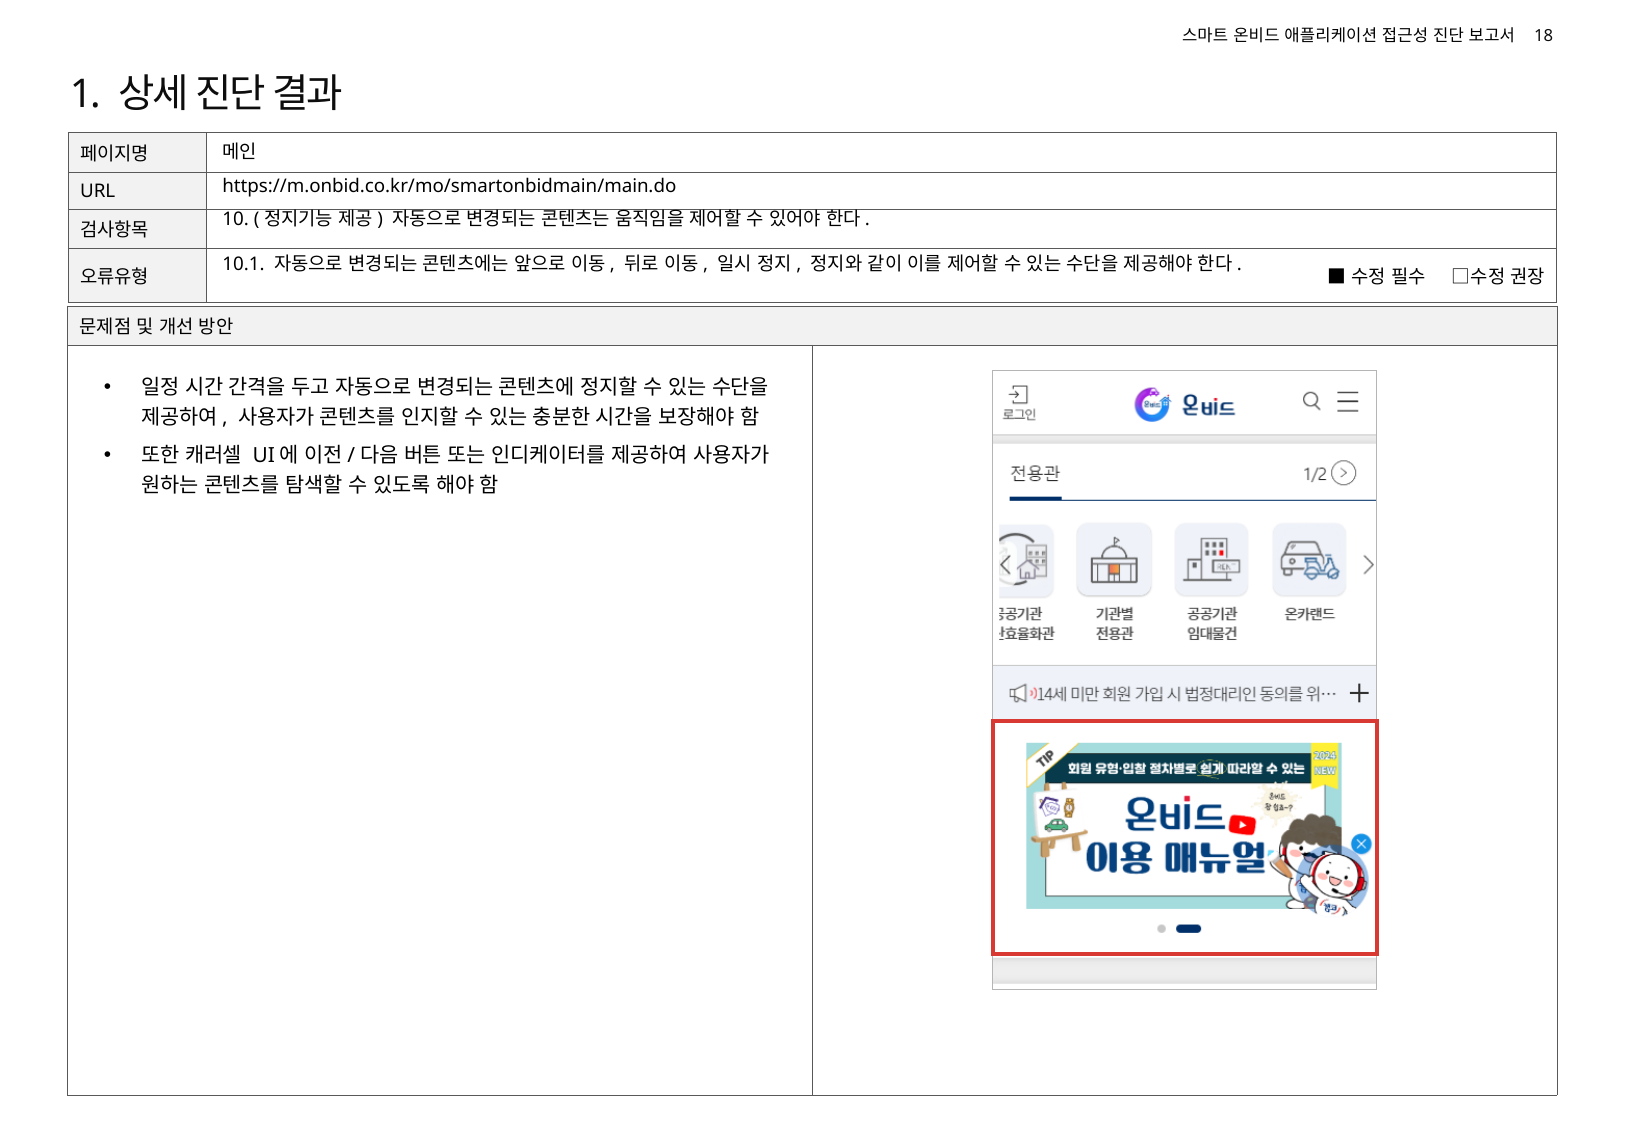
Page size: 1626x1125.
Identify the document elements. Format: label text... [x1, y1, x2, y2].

list 일정 시간 간격을 두고 자동으로 변경되는 콘텐츠에 정지할 수 있는 수단을 제공하여, 사용자가 콘텐츠를 인지할 수 있는 충분한 시간을 보장해야 함 또한 캐러셀 UI에 이전/다음 버튼 또는 인디케이터를 제공하여 사용자가 원하는 콘텐츠를 탐색할 수 있도록 해야 함 [103, 368, 778, 568]
list https://m.onbid.co.kr/mo/smartonbidmain/main.do [207, 167, 1557, 201]
list 메인 [207, 133, 1557, 167]
picture [992, 370, 1377, 990]
list 10. (정지기능 제공) 자동으로 변경되는 콘텐츠는 움직임을 제어할 수 있어야 한다. [207, 201, 1557, 236]
title 1. 상세 진단 결과 [69, 72, 1126, 117]
list 10.1. 자동으로 변경되는 콘텐츠에는 앞으로 이동, 뒤로 이동, 일시 정지, 정지와 같이 이를 제어할 수 있는 수단을 제공해야 한다. [207, 235, 1293, 291]
